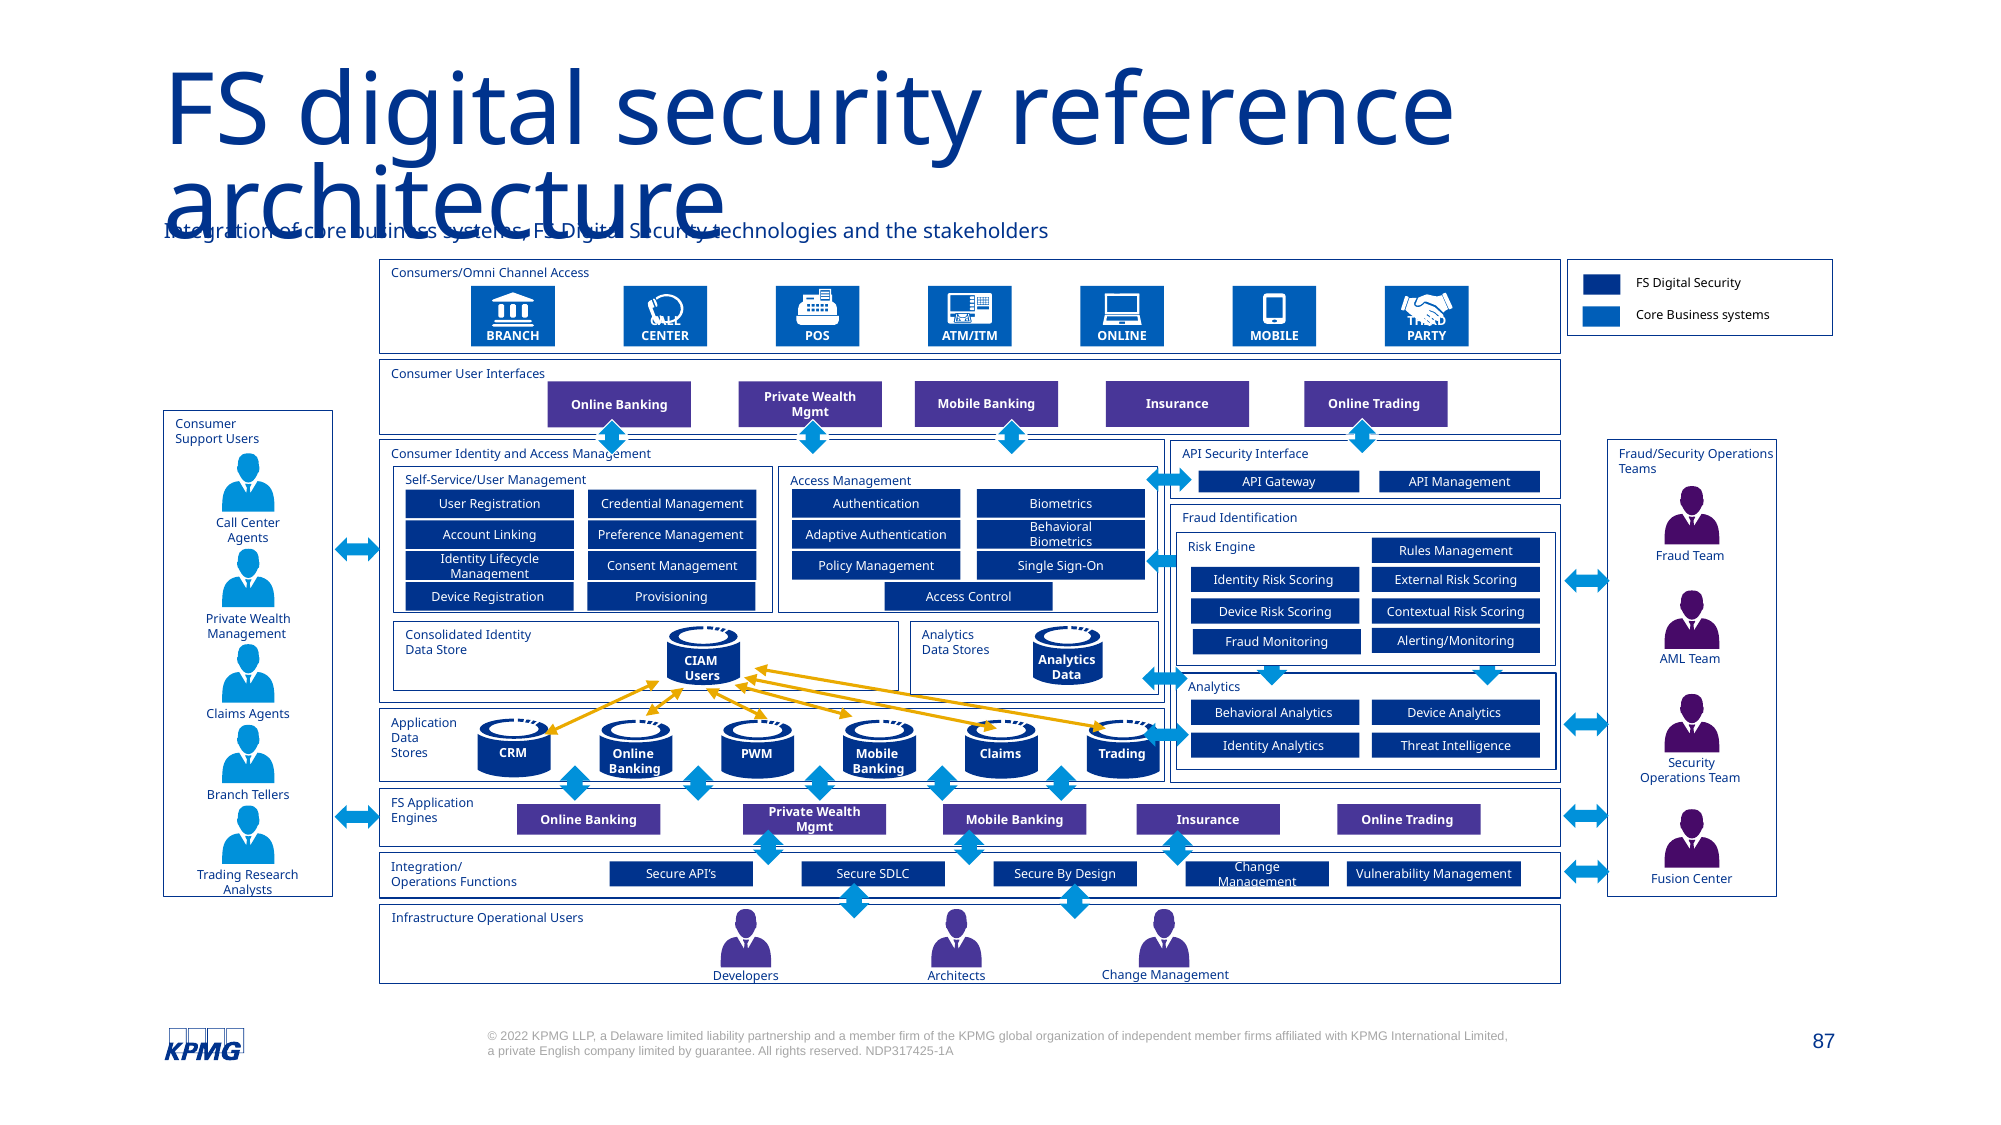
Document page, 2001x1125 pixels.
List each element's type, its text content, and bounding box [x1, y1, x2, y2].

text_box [163, 259, 1833, 984]
list Integration of core business systems, FS Digital Security technologies and the stakeholders [163, 243, 1837, 965]
text_box [163, 208, 1837, 243]
title FS digital security reference architecture [163, 70, 1837, 159]
